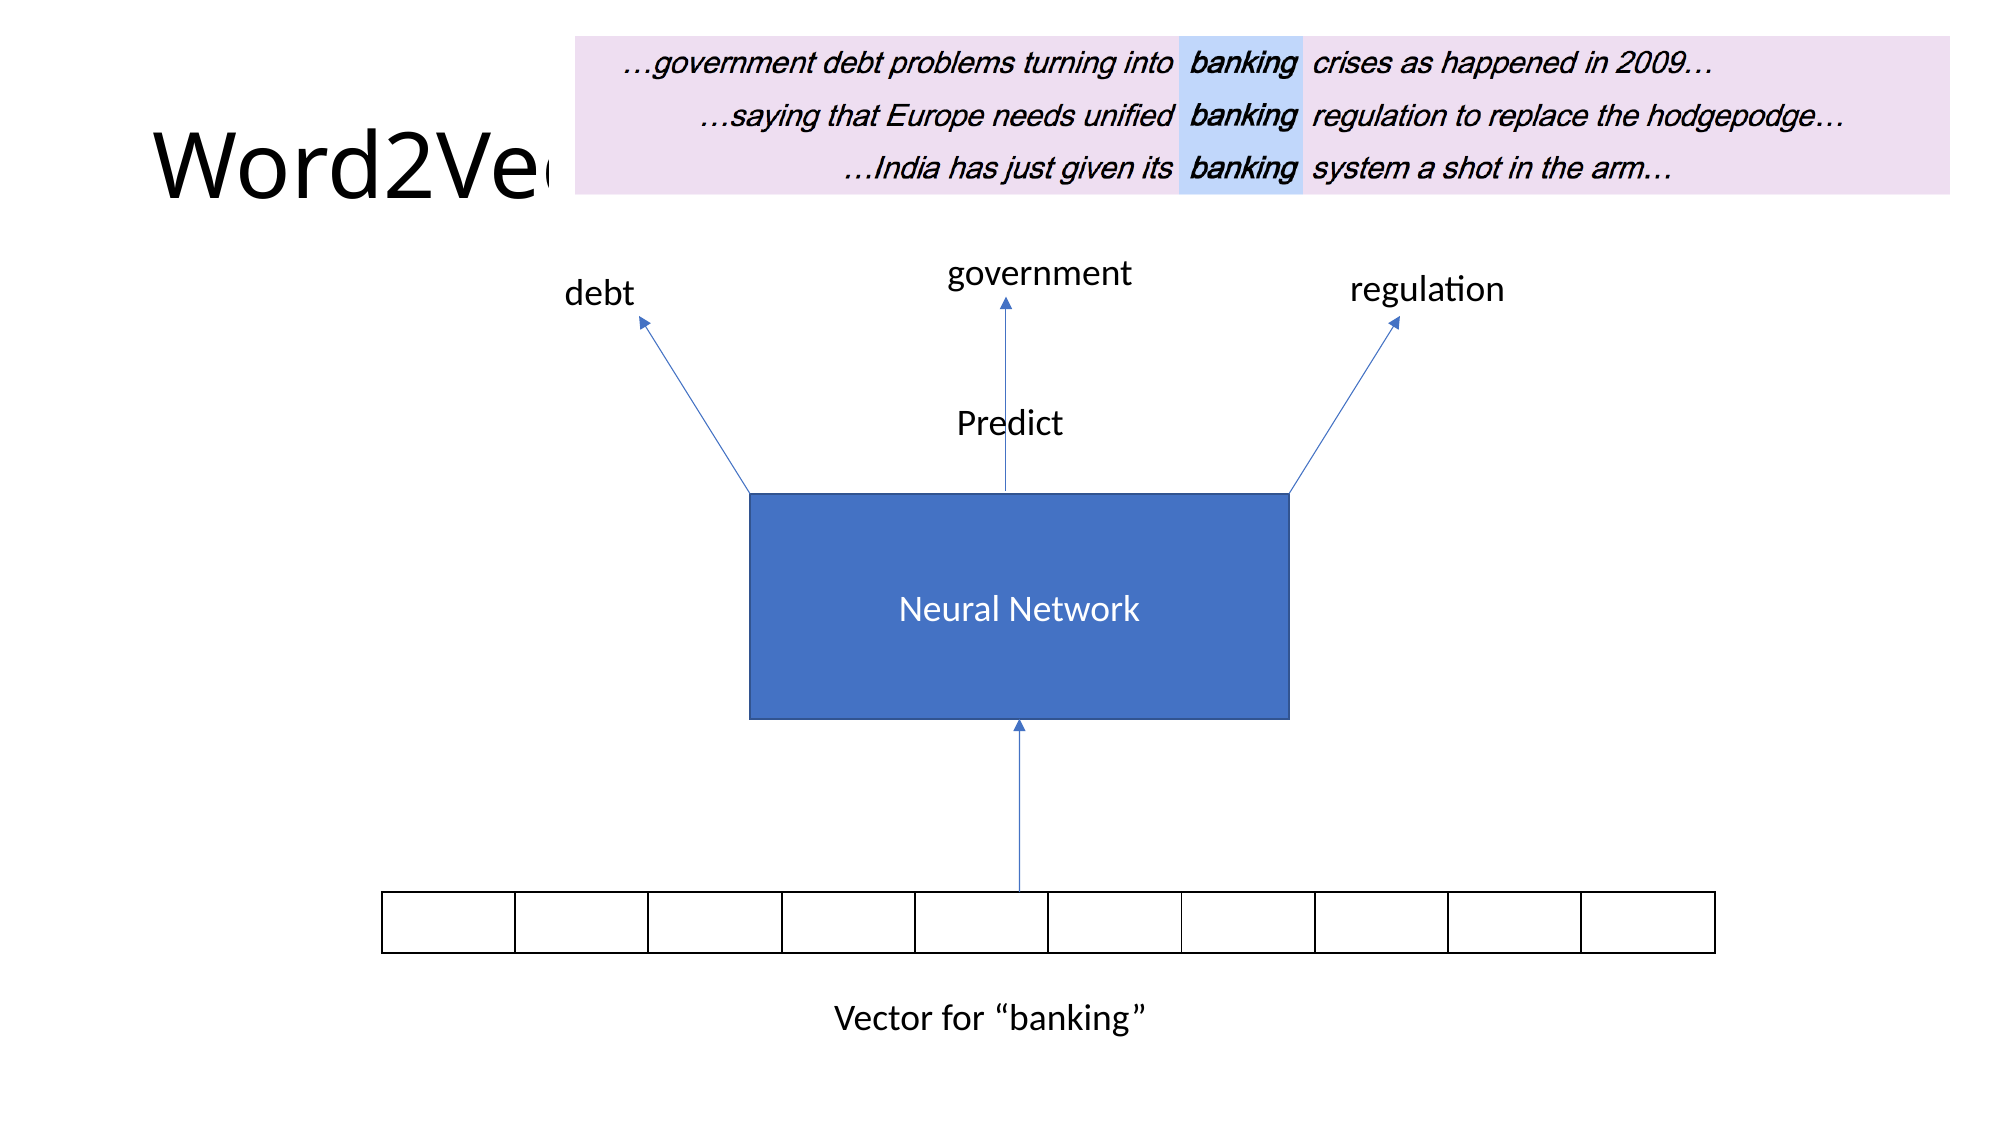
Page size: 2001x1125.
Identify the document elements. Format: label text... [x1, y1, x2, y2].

text_box Vector for “banking” [819, 985, 1278, 1046]
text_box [1289, 315, 1400, 494]
table_header [1582, 893, 1714, 952]
text_box Predict [942, 390, 1005, 450]
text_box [639, 315, 750, 494]
text_box government [932, 240, 1154, 301]
picture [549, 16, 1978, 208]
table_header [383, 893, 514, 952]
table_header [1049, 893, 1181, 952]
table_header [516, 893, 647, 952]
table_header [1182, 893, 1314, 952]
text_box Neural Network [749, 493, 1290, 720]
table_header [783, 893, 914, 952]
text_box debt [549, 260, 697, 321]
table_header [1449, 893, 1580, 952]
table_header [1316, 893, 1447, 952]
text_box Predict [1007, 390, 1089, 450]
table_header [649, 893, 781, 952]
title Word2Vec [137, 59, 1863, 278]
table_header [916, 893, 1047, 952]
text_box regulation [1335, 256, 1545, 316]
